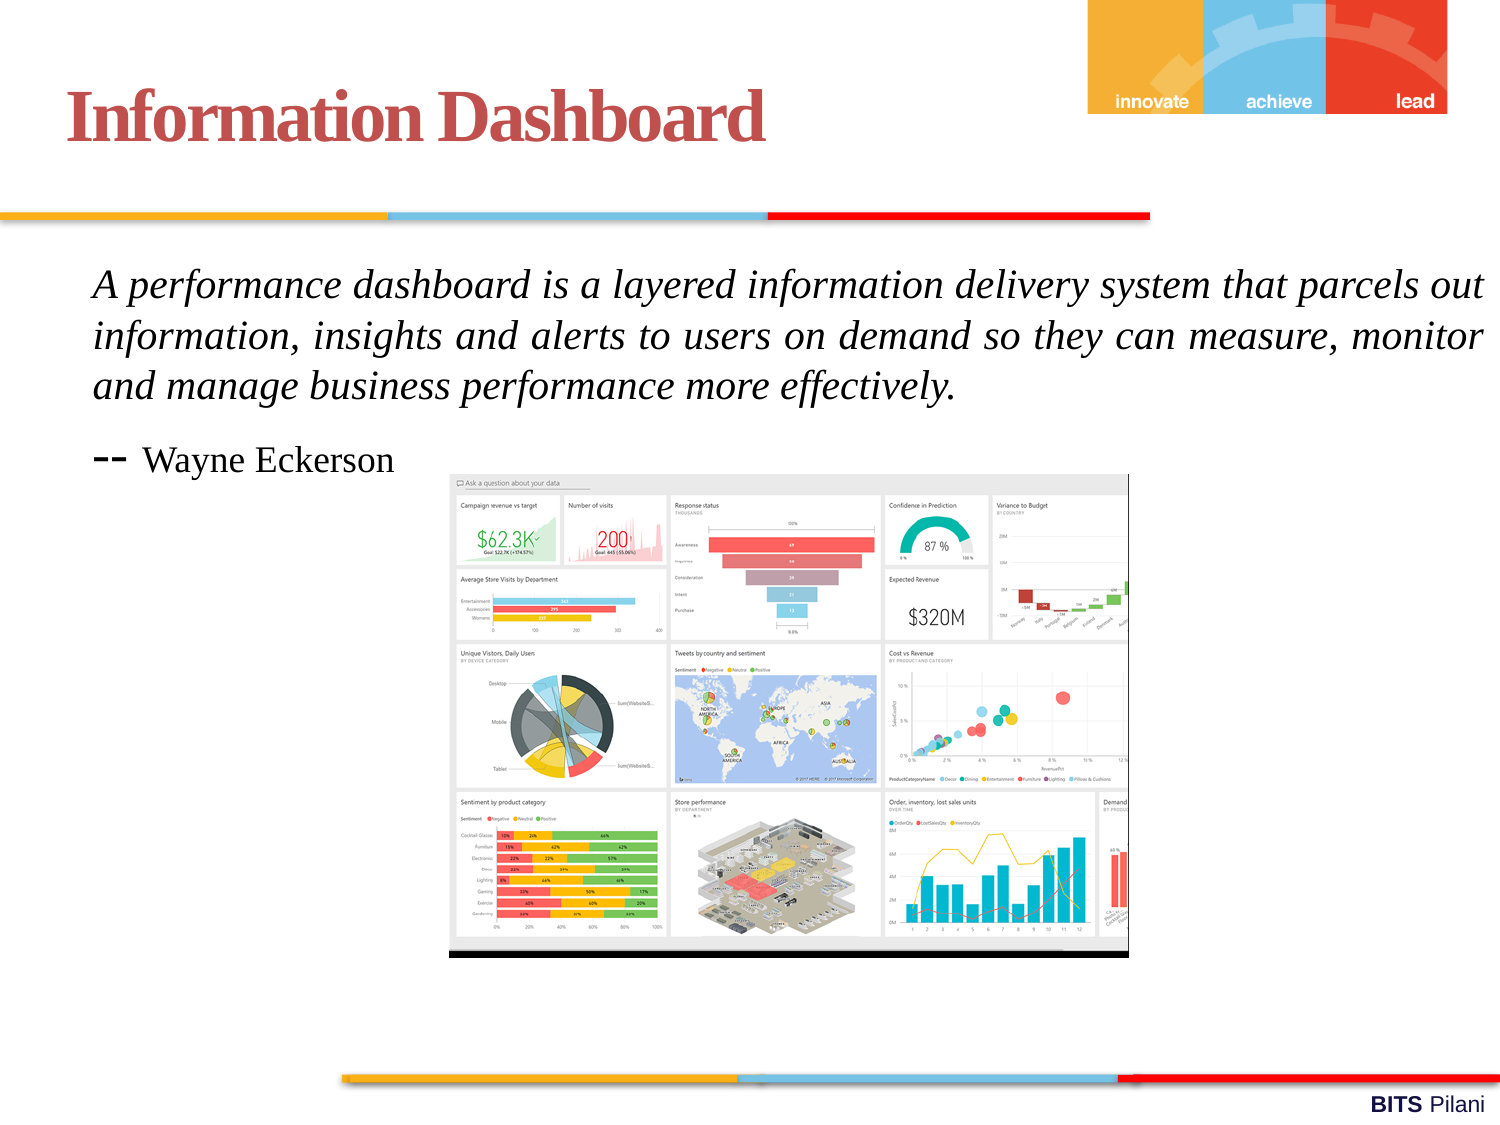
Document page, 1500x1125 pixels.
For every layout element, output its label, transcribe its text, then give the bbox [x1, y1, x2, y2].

picture [449, 474, 1129, 958]
text_box A performance dashboard is a layered information delivery system that parcels out information, insights and alerts to users on demand so they can measure, monitor and manage business performance more effectively. -- Wayne Eckerson [77, 249, 1500, 1011]
list Information Dashboard [49, 24, 1088, 213]
picture [1087, 0, 1448, 114]
